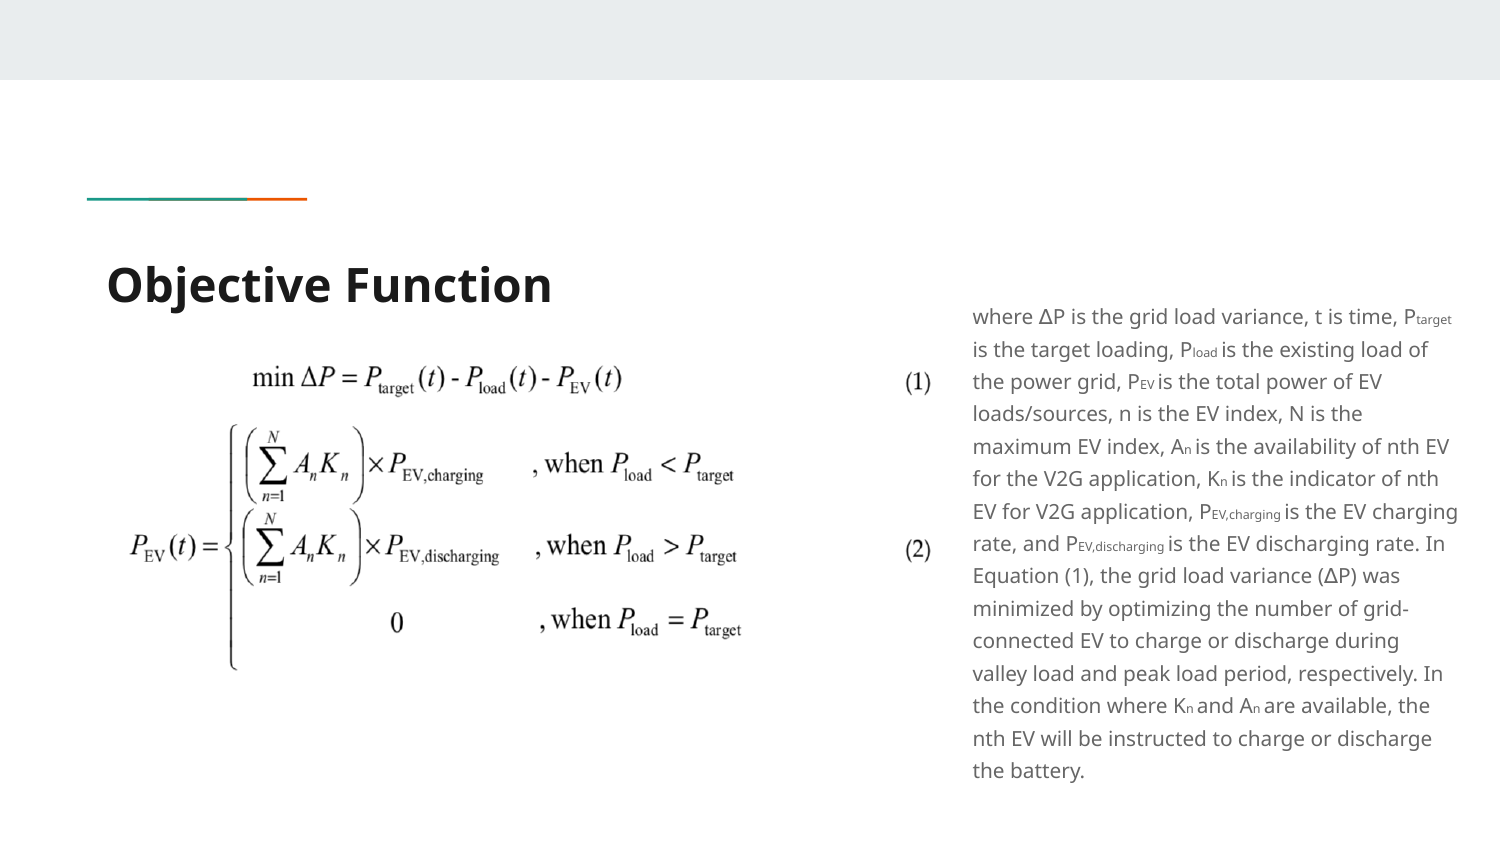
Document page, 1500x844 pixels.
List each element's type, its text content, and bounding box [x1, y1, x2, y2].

picture [90, 353, 991, 693]
text_box where ∆P is the grid load variance, t is time, Ptarget is the target loading, Pload is the existing load of the power grid, PEV is the total power of EV loads/sources, n is the EV index, N is the maximum EV index, An is the availability of nth EV for the V2G application, Kn is the indicator of nth EV for V2G application, PEV,charging is the EV charging rate, and PEV,discharging is the EV discharging rate. In Equation (1), the grid load variance (∆P) was minimized by optimizing the number of grid-connected EV to charge or discharge during valley load and peak load period, respectively. In the condition where Kn and An are available, the nth EV will be instructed to charge or discharge the battery. [957, 281, 1475, 798]
title Objective Function [90, 239, 1353, 328]
